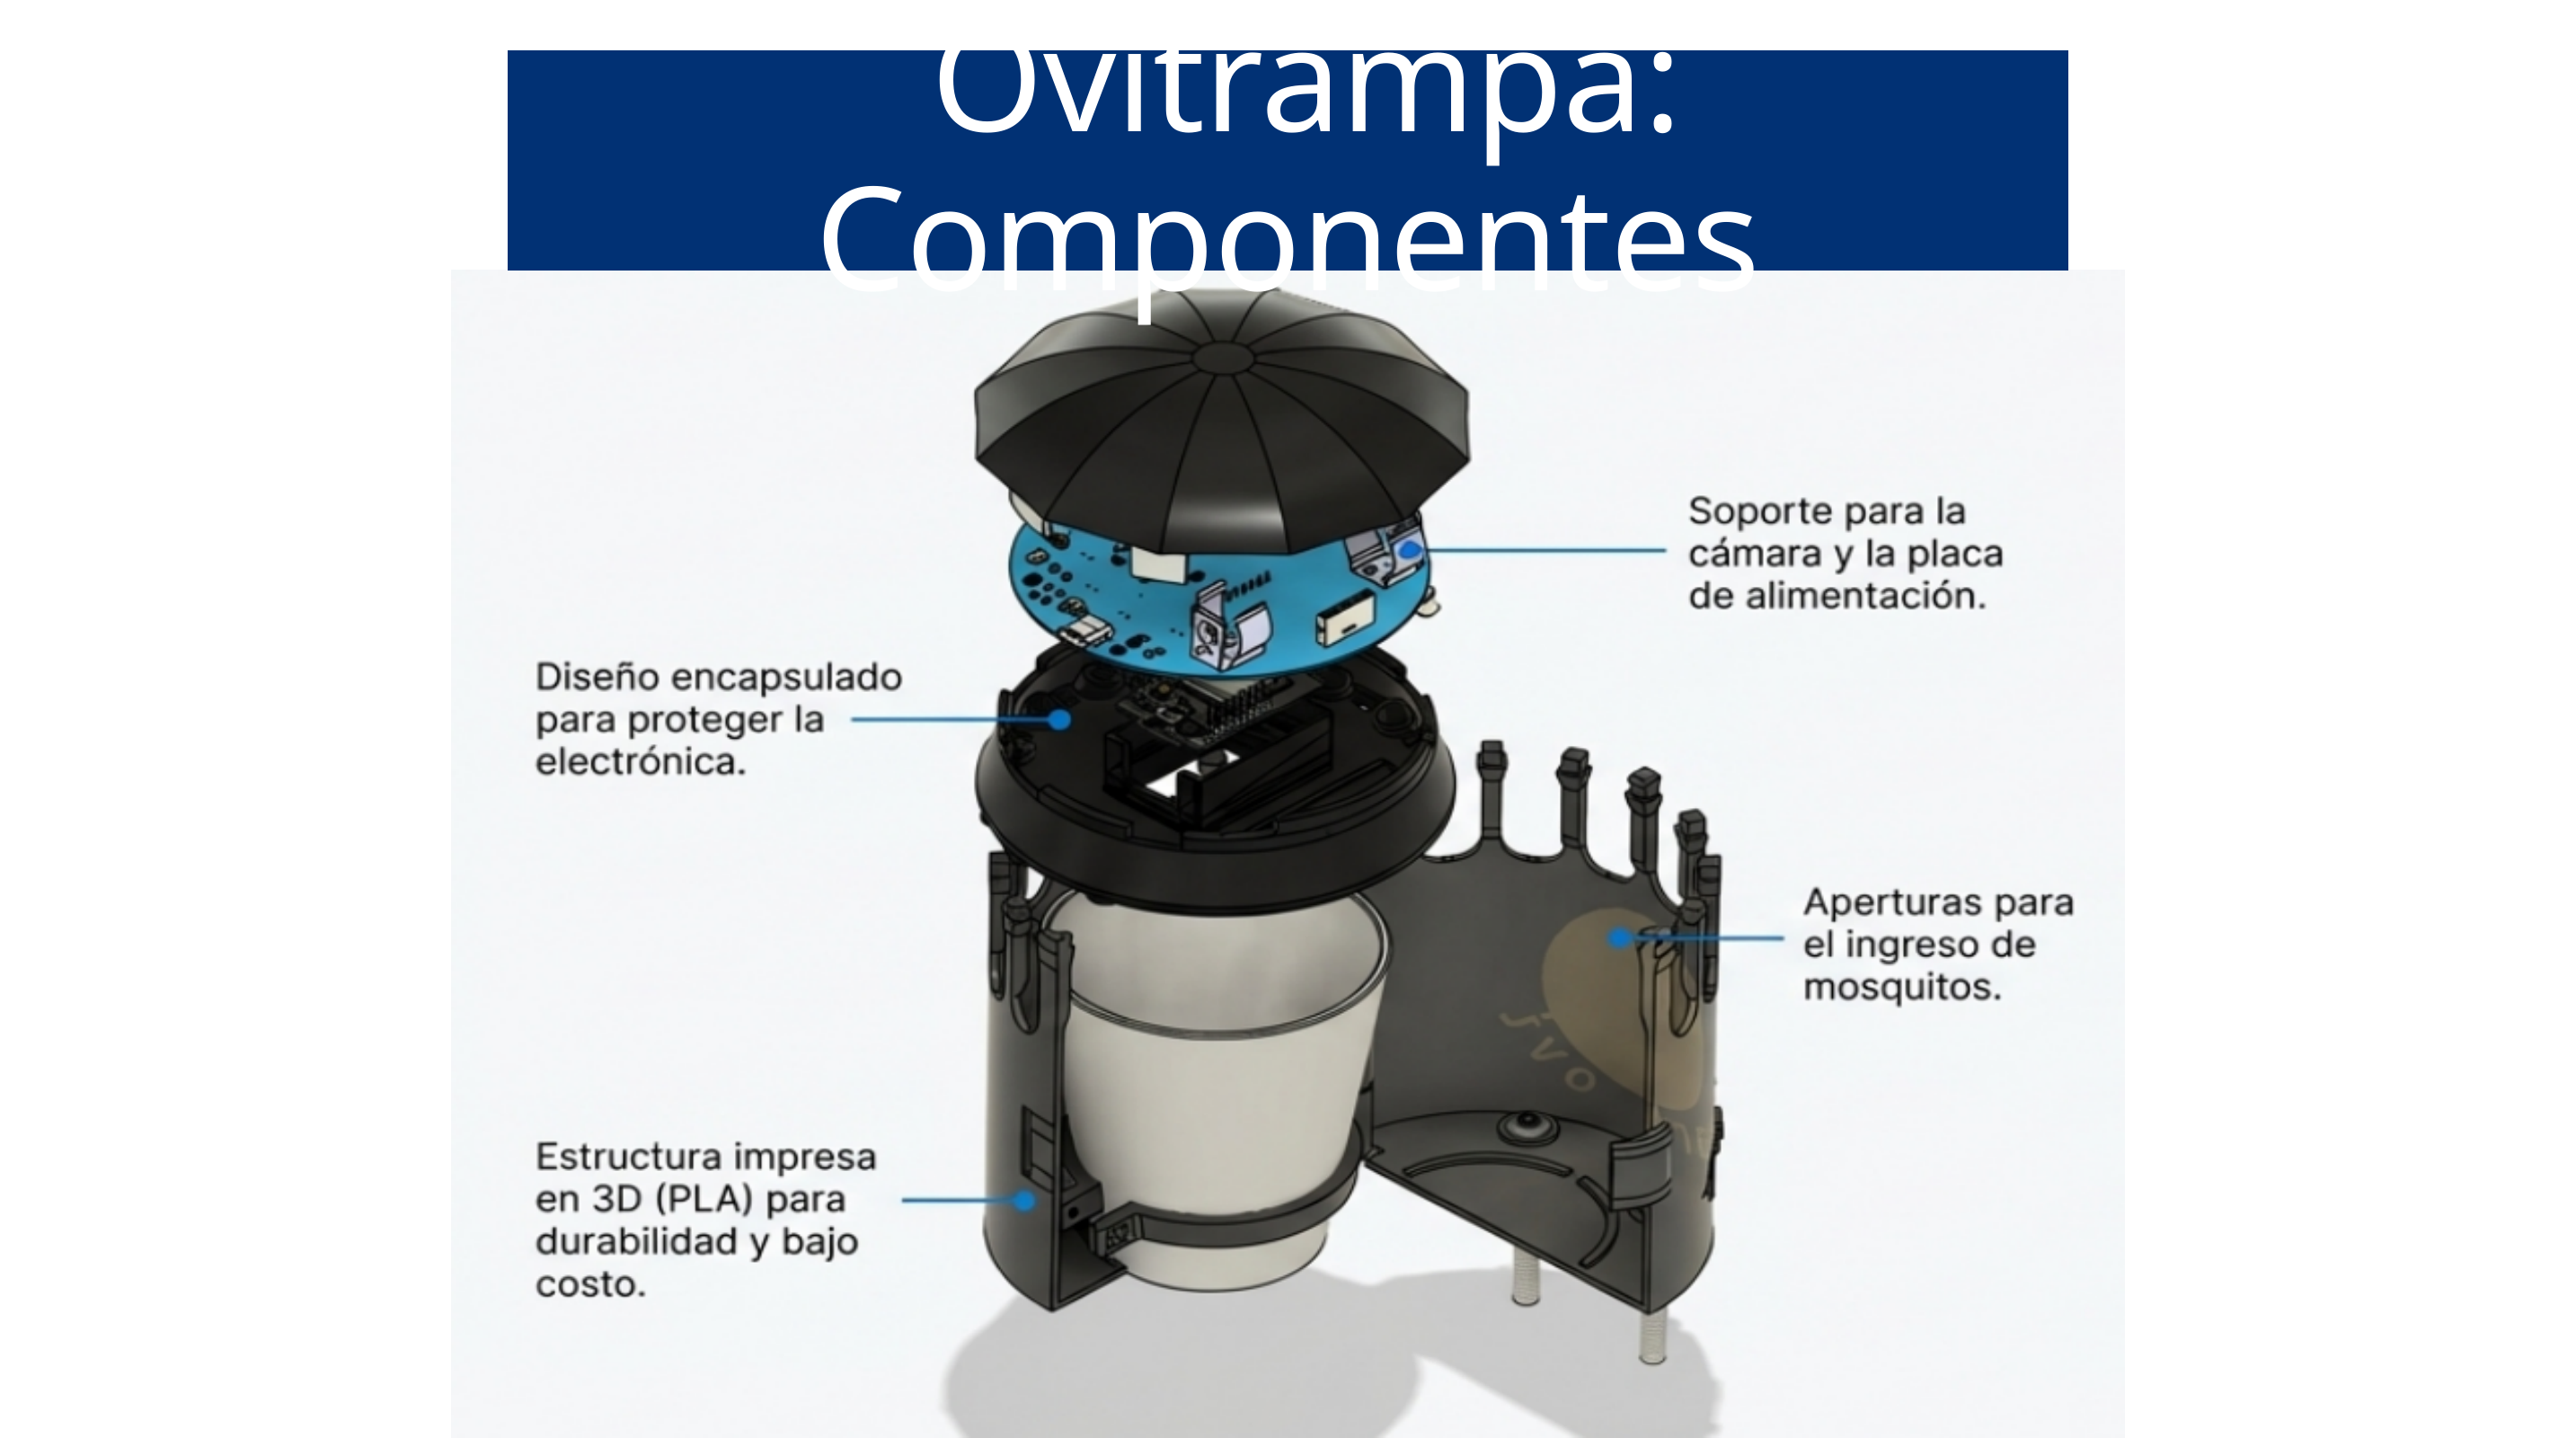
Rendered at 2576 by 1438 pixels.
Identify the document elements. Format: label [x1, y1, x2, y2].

picture [450, 270, 2125, 1438]
text_box [507, 49, 2068, 271]
